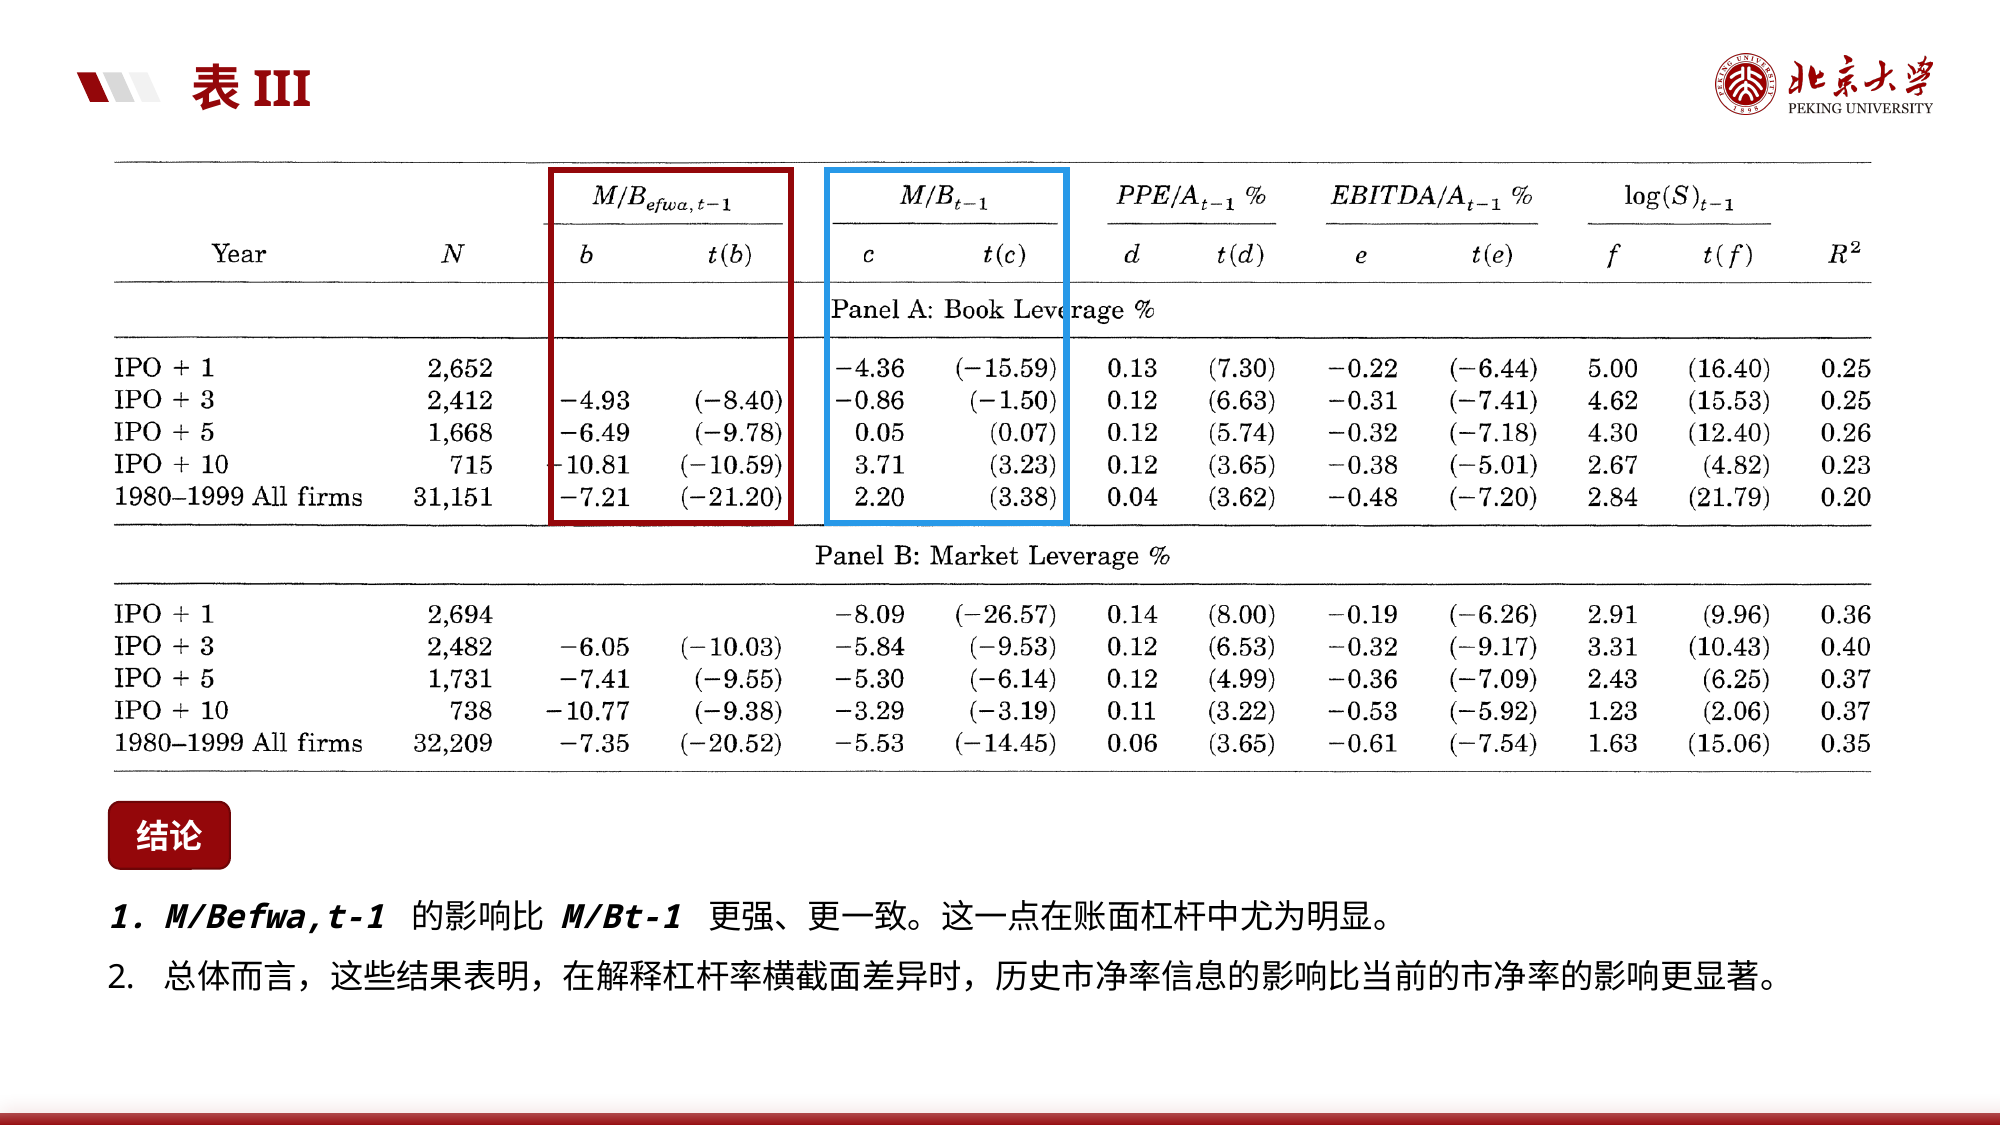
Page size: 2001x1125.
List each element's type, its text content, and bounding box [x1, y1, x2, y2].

text_box [0, 1112, 2000, 1125]
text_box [102, 146, 1896, 788]
text_box 结论 [107, 800, 231, 870]
picture [1715, 53, 1933, 116]
text_box M/Befwa,t-1 的影响比 M/Bt-1 更强、更一致。这一点在账面杠杆中尤为明显。 总体而言，这些结果表明，在解释杠杆率横截面差异时，历史市净率信息的影响比当前的市净率的影响更显著。 [92, 867, 1870, 1003]
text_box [76, 72, 161, 102]
text_box 表III [176, 49, 932, 124]
